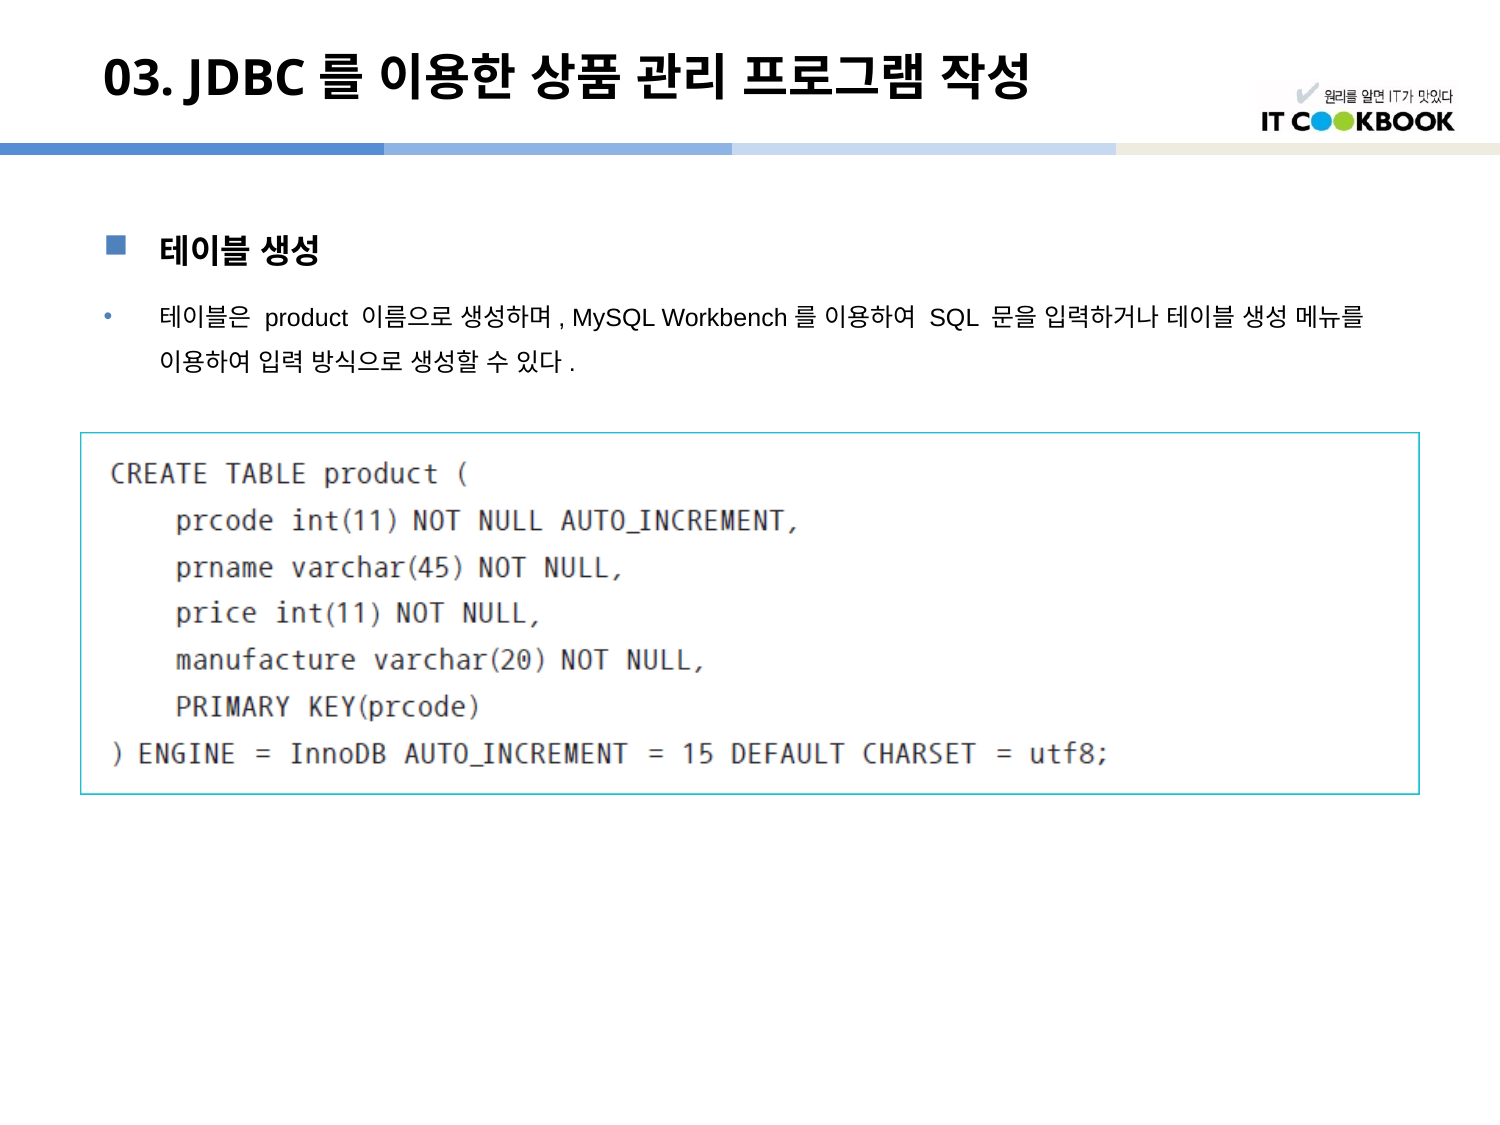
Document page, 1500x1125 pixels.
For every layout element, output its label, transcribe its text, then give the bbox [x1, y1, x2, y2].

picture [80, 432, 1420, 796]
title 03. JDBC를 이용한 상품 관리 프로그램 작성 [88, 30, 1211, 121]
list 테이블 생성 [88, 182, 1436, 266]
picture [1257, 79, 1458, 133]
text_box 테이블은 product 이름으로 생성하며, MySQL Workbench를 이용하여 SQL 문을 입력하거나 테이블 생성 메뉴를 이용하여 입력 방식으로 생성할 수 있다. [88, 278, 1436, 468]
